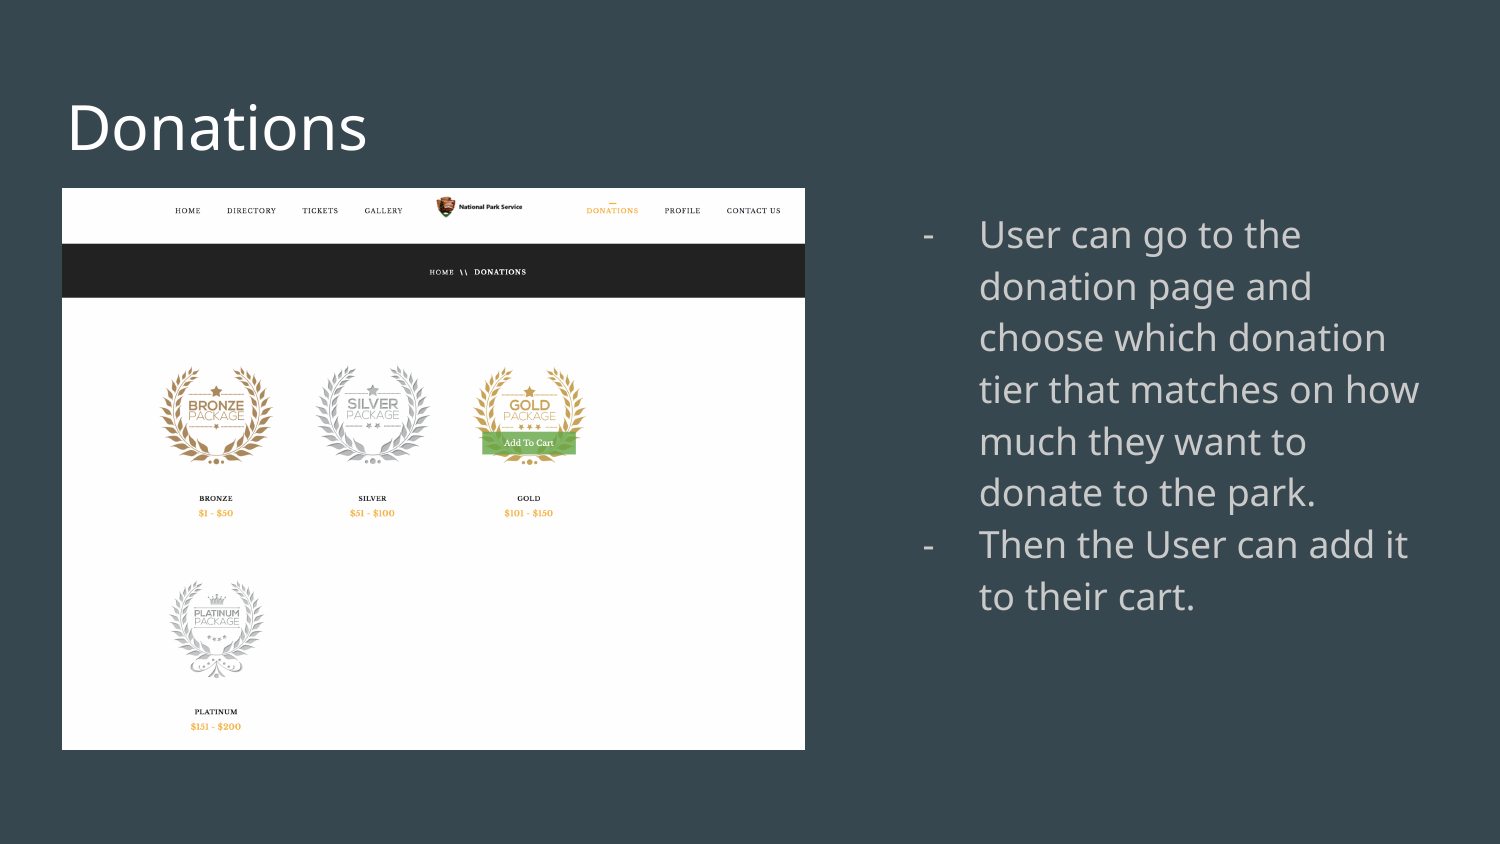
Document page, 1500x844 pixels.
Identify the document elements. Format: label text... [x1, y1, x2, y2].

title Donations [51, 72, 1449, 167]
picture [62, 188, 805, 750]
list User can go to the donation page and choose which donation tier that matches on how much they want to donate to the park. Then the User can add it to their cart. [889, 189, 1449, 750]
